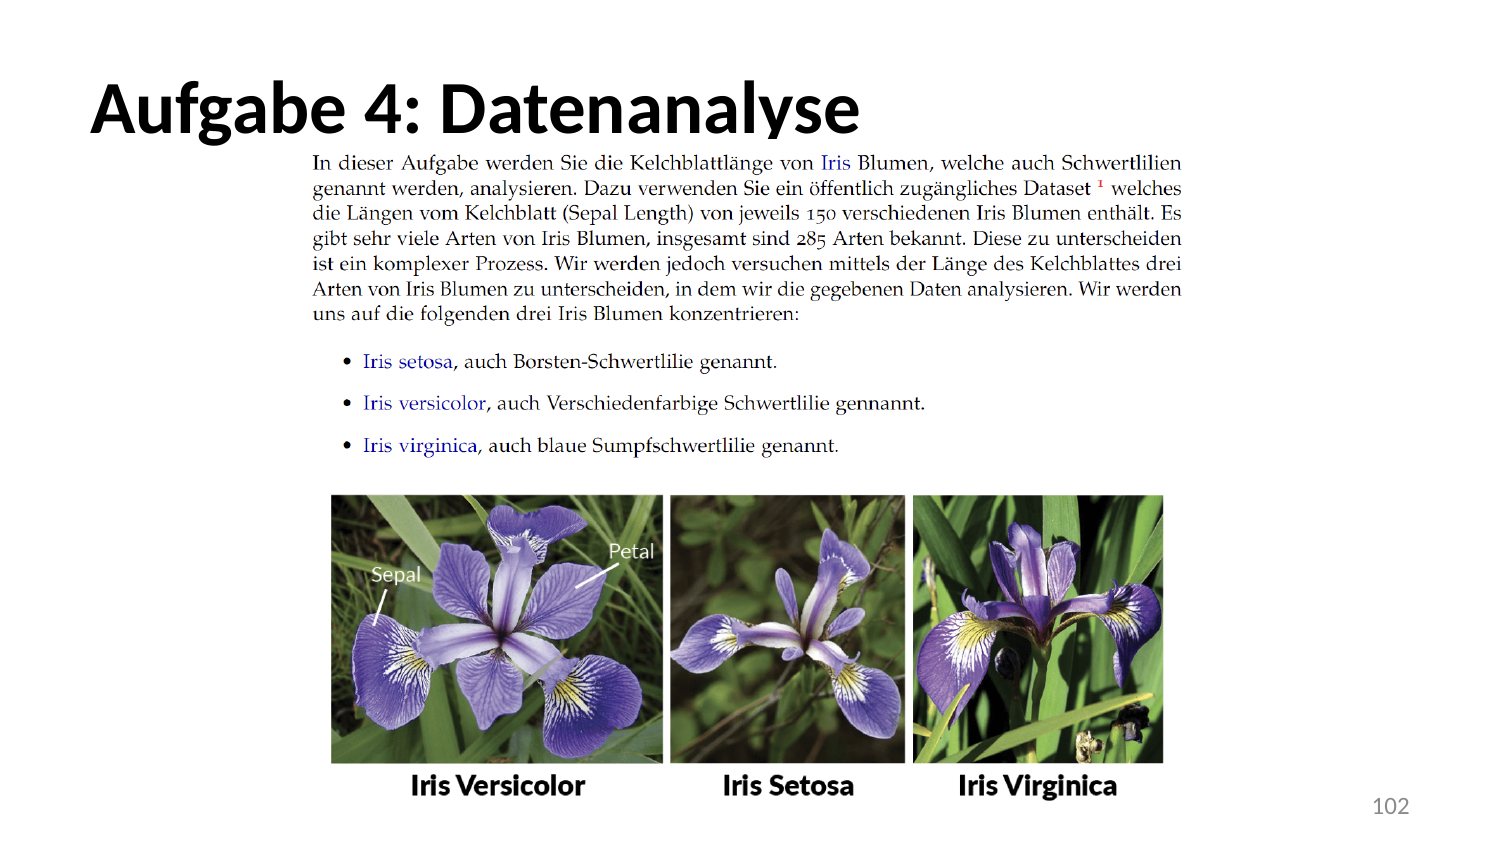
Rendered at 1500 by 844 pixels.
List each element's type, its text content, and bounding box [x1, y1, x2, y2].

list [290, 138, 1210, 818]
title Aufgabe 4: Datenanalyse [75, 33, 1425, 175]
slide_number 102 [1207, 782, 1425, 827]
